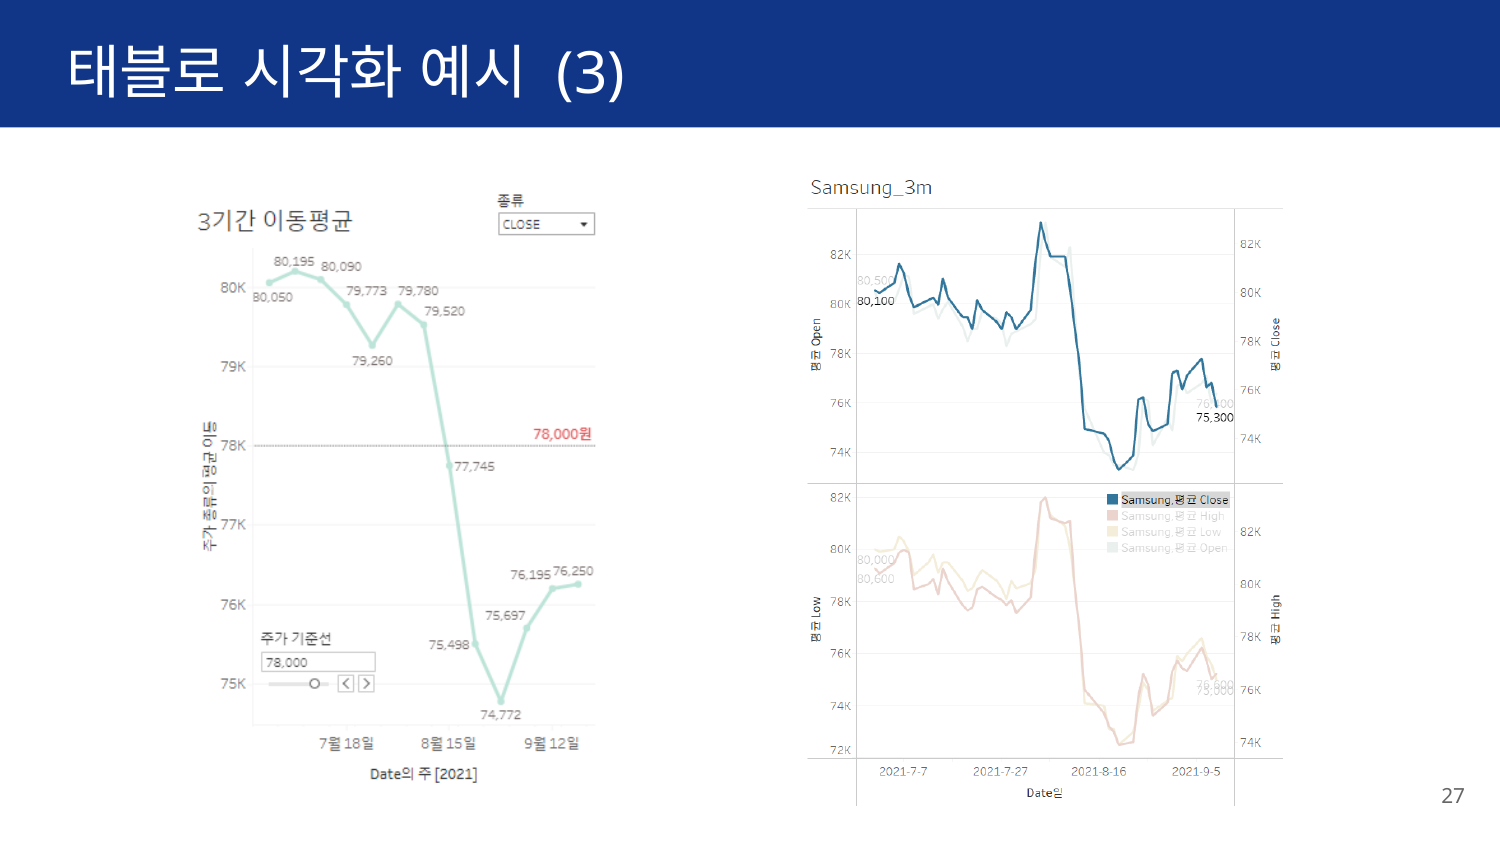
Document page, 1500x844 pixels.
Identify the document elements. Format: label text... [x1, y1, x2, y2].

picture [801, 170, 1284, 814]
picture [185, 187, 603, 797]
title 태블로 시각화 예시 (3) [51, 20, 1449, 123]
slide_number ‹#› [1389, 764, 1480, 830]
